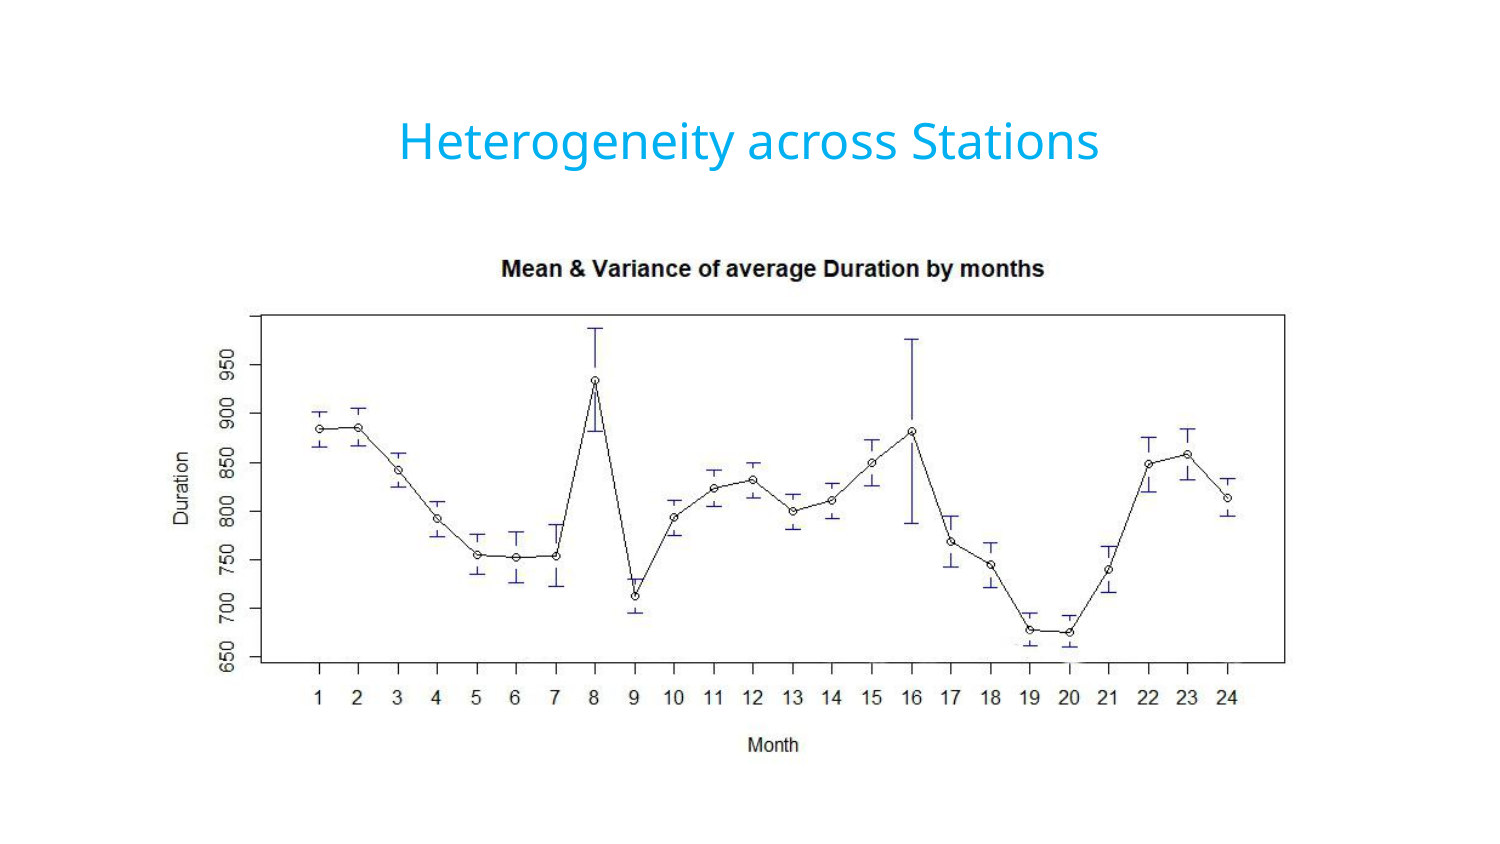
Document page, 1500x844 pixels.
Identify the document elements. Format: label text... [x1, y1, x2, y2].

title Heterogeneity across Stations [51, 94, 1449, 189]
picture [165, 220, 1335, 781]
